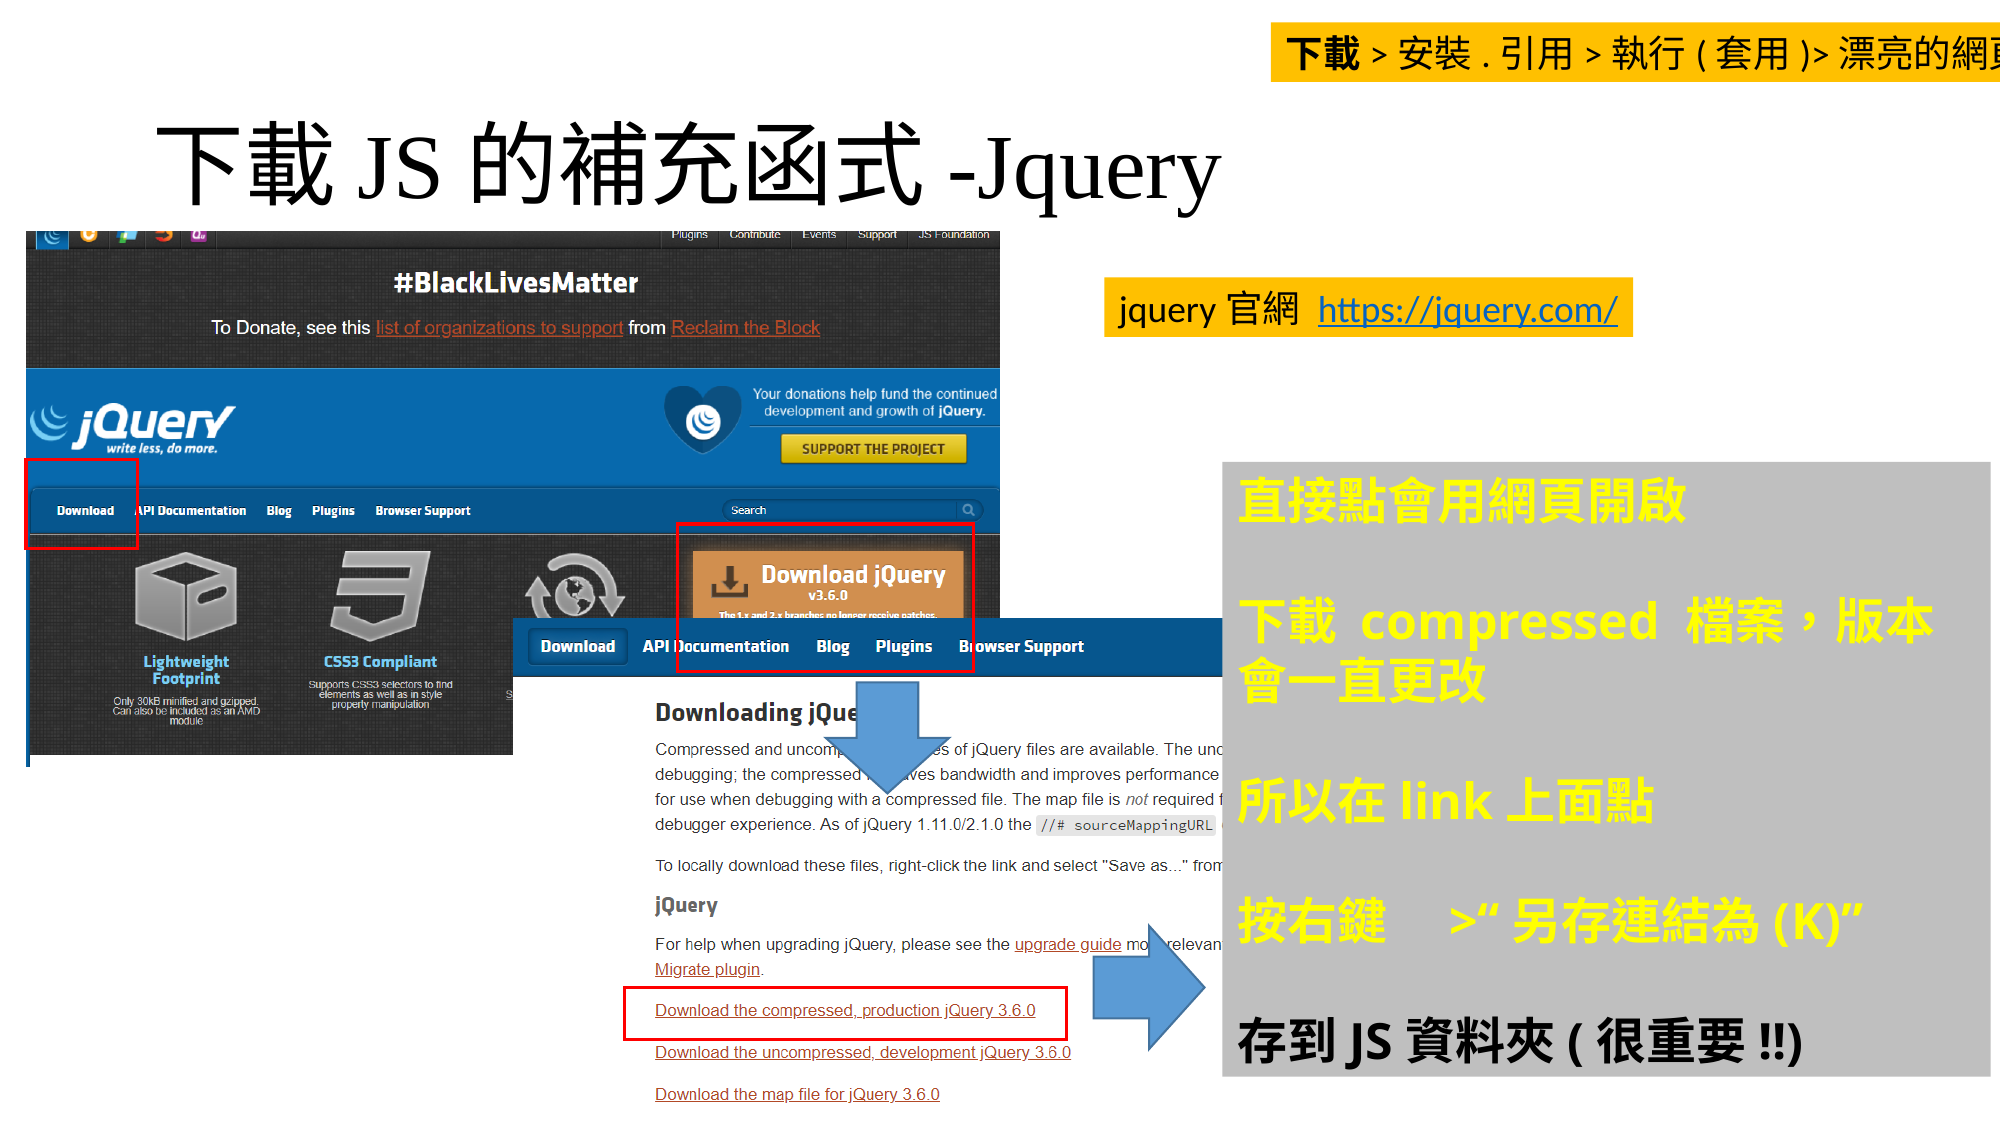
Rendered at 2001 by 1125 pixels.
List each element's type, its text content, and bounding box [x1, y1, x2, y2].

title 下載JS的補充函式-Jquery [137, 59, 1863, 278]
text_box 直接點會用網頁開啟 下載 compressed 檔案，版本會一直更改 所以在link上面點 按右鍵 >“另存連結為(K)” 存到JS資料夾(很重要!!) [1222, 461, 1991, 1077]
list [26, 231, 1001, 767]
text_box 下載>安裝.引用>執行(套用)>漂亮的網頁 [1270, 22, 2000, 82]
text_box jquery官網 https://jquery.com/ [1104, 277, 1634, 337]
picture [512, 618, 1675, 1105]
